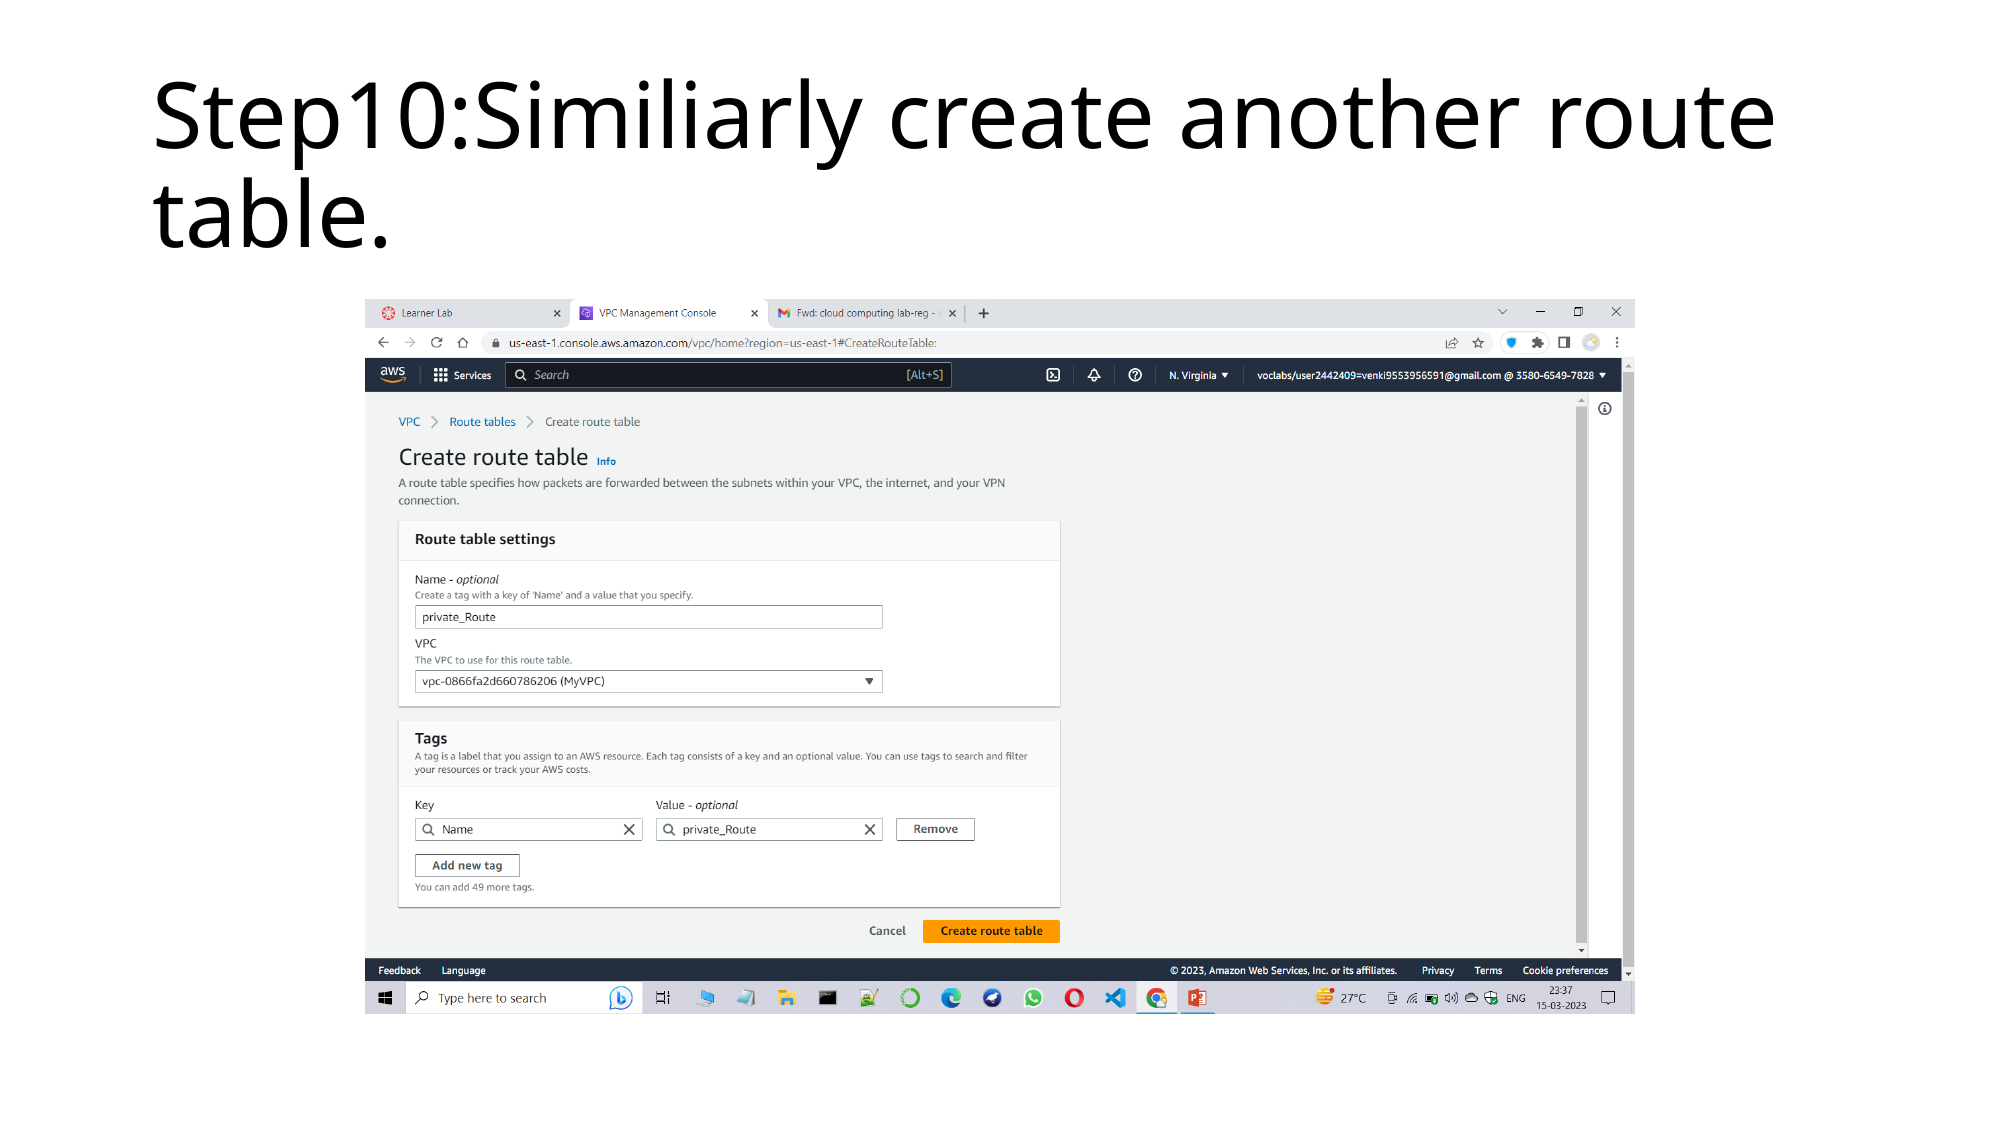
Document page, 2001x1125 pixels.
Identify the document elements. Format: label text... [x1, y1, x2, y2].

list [365, 299, 1635, 1014]
title Step10:Similiarly create another route table. [137, 59, 1863, 278]
